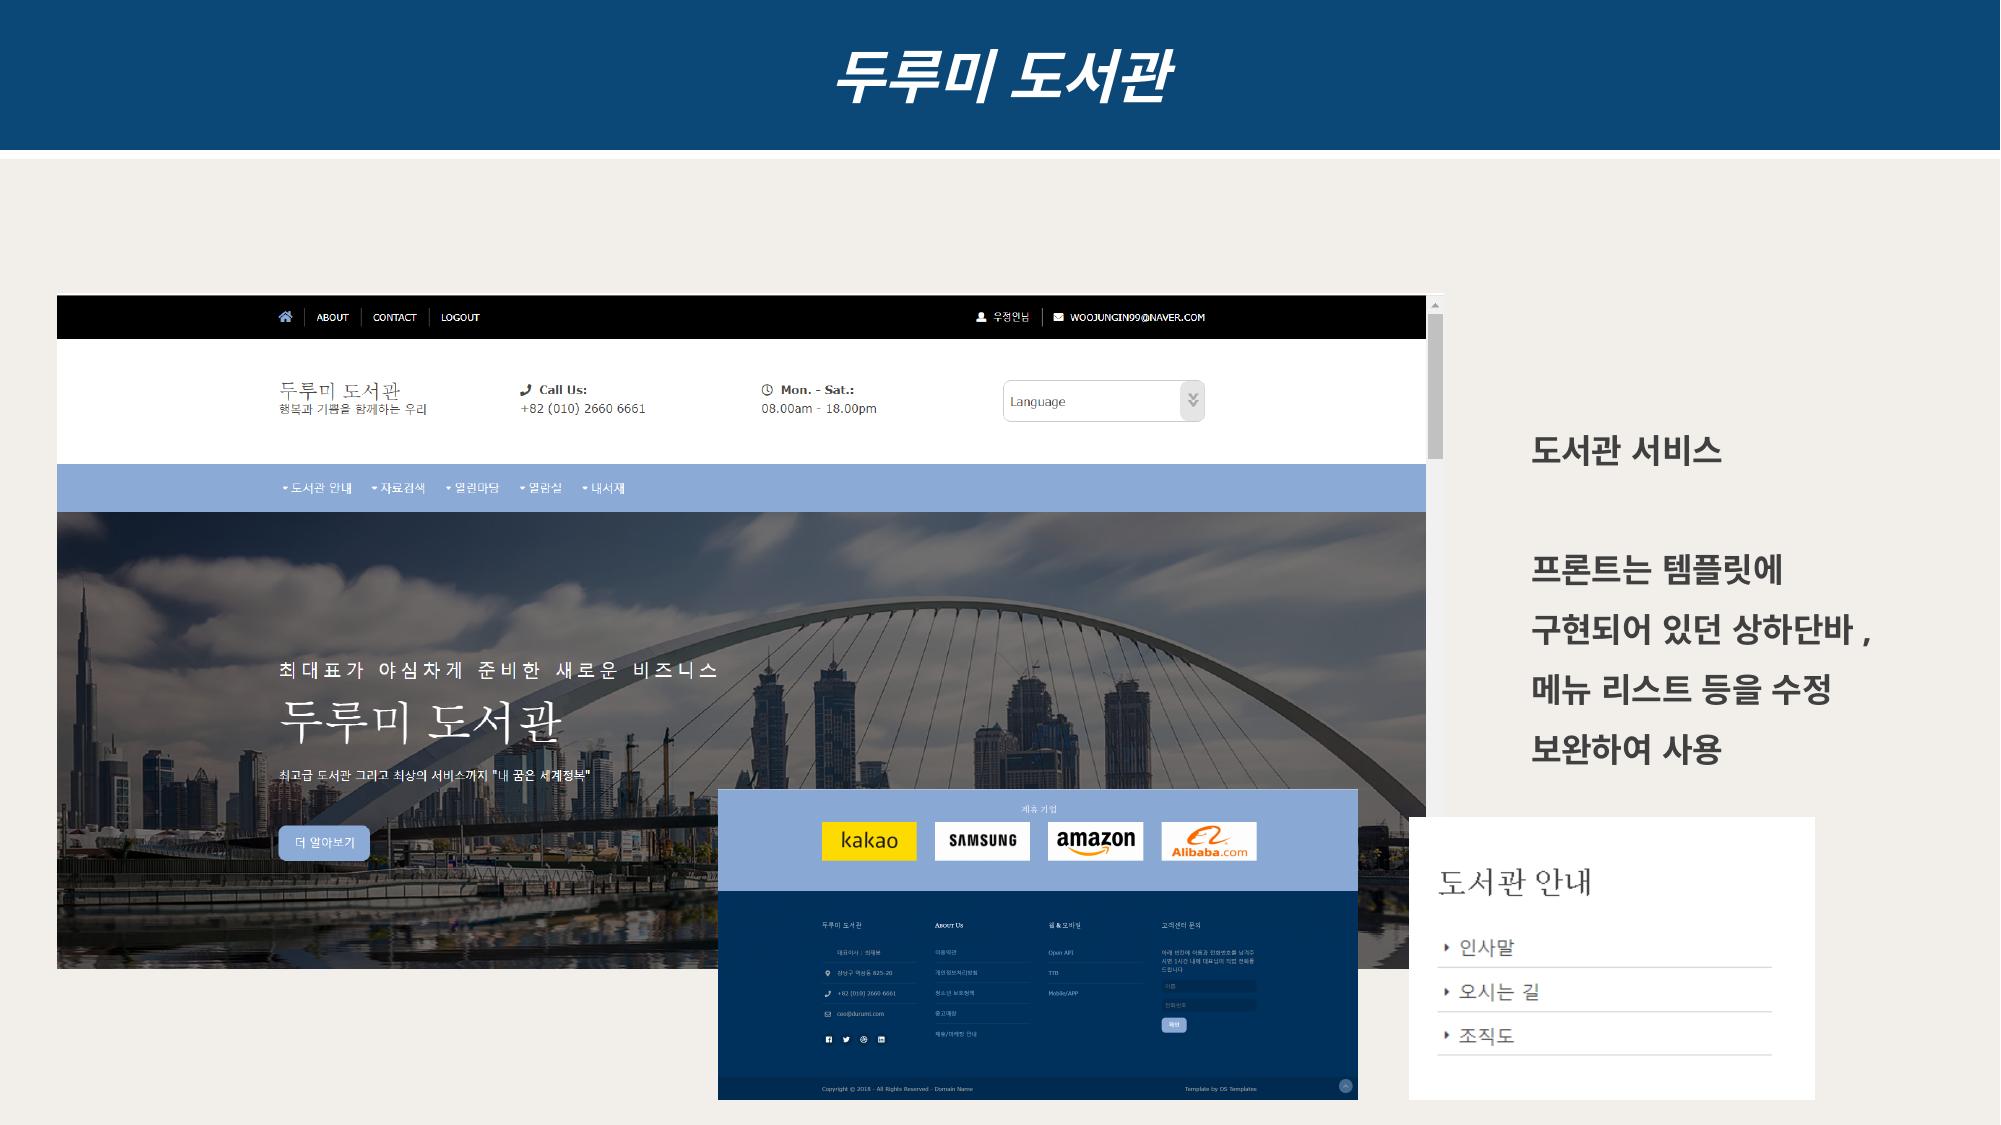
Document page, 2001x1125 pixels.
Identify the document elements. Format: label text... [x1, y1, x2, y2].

picture [57, 293, 1815, 1100]
text_box 도서관 서비스 프론트는 템플릿에 구현되어 있던 상하단바, 메뉴 리스트 등을 수정 보완하여 사용 [1516, 402, 1918, 777]
text_box 두루미 도서관 [0, 0, 2000, 151]
